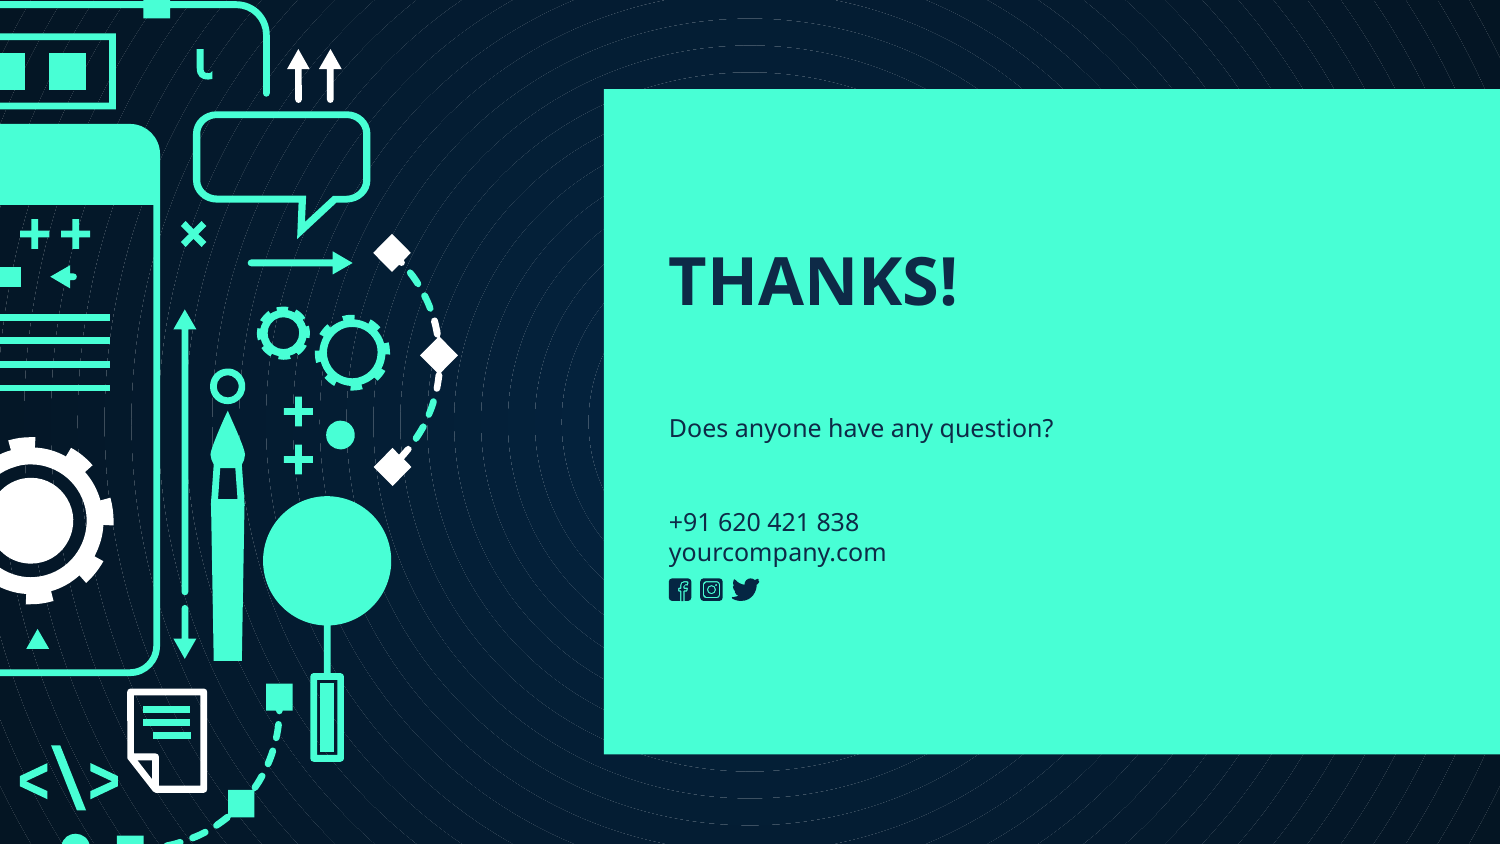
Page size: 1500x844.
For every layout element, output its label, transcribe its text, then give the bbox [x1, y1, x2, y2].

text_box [0, 0, 459, 844]
subtitle Does anyone have any question? addyouremail@freepik.com +91 620 421 838 yourcompany.com [653, 397, 1388, 706]
text_box [731, 578, 760, 601]
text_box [699, 578, 723, 602]
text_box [668, 578, 692, 602]
title THANKS! [653, 234, 1241, 334]
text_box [665, 580, 726, 607]
